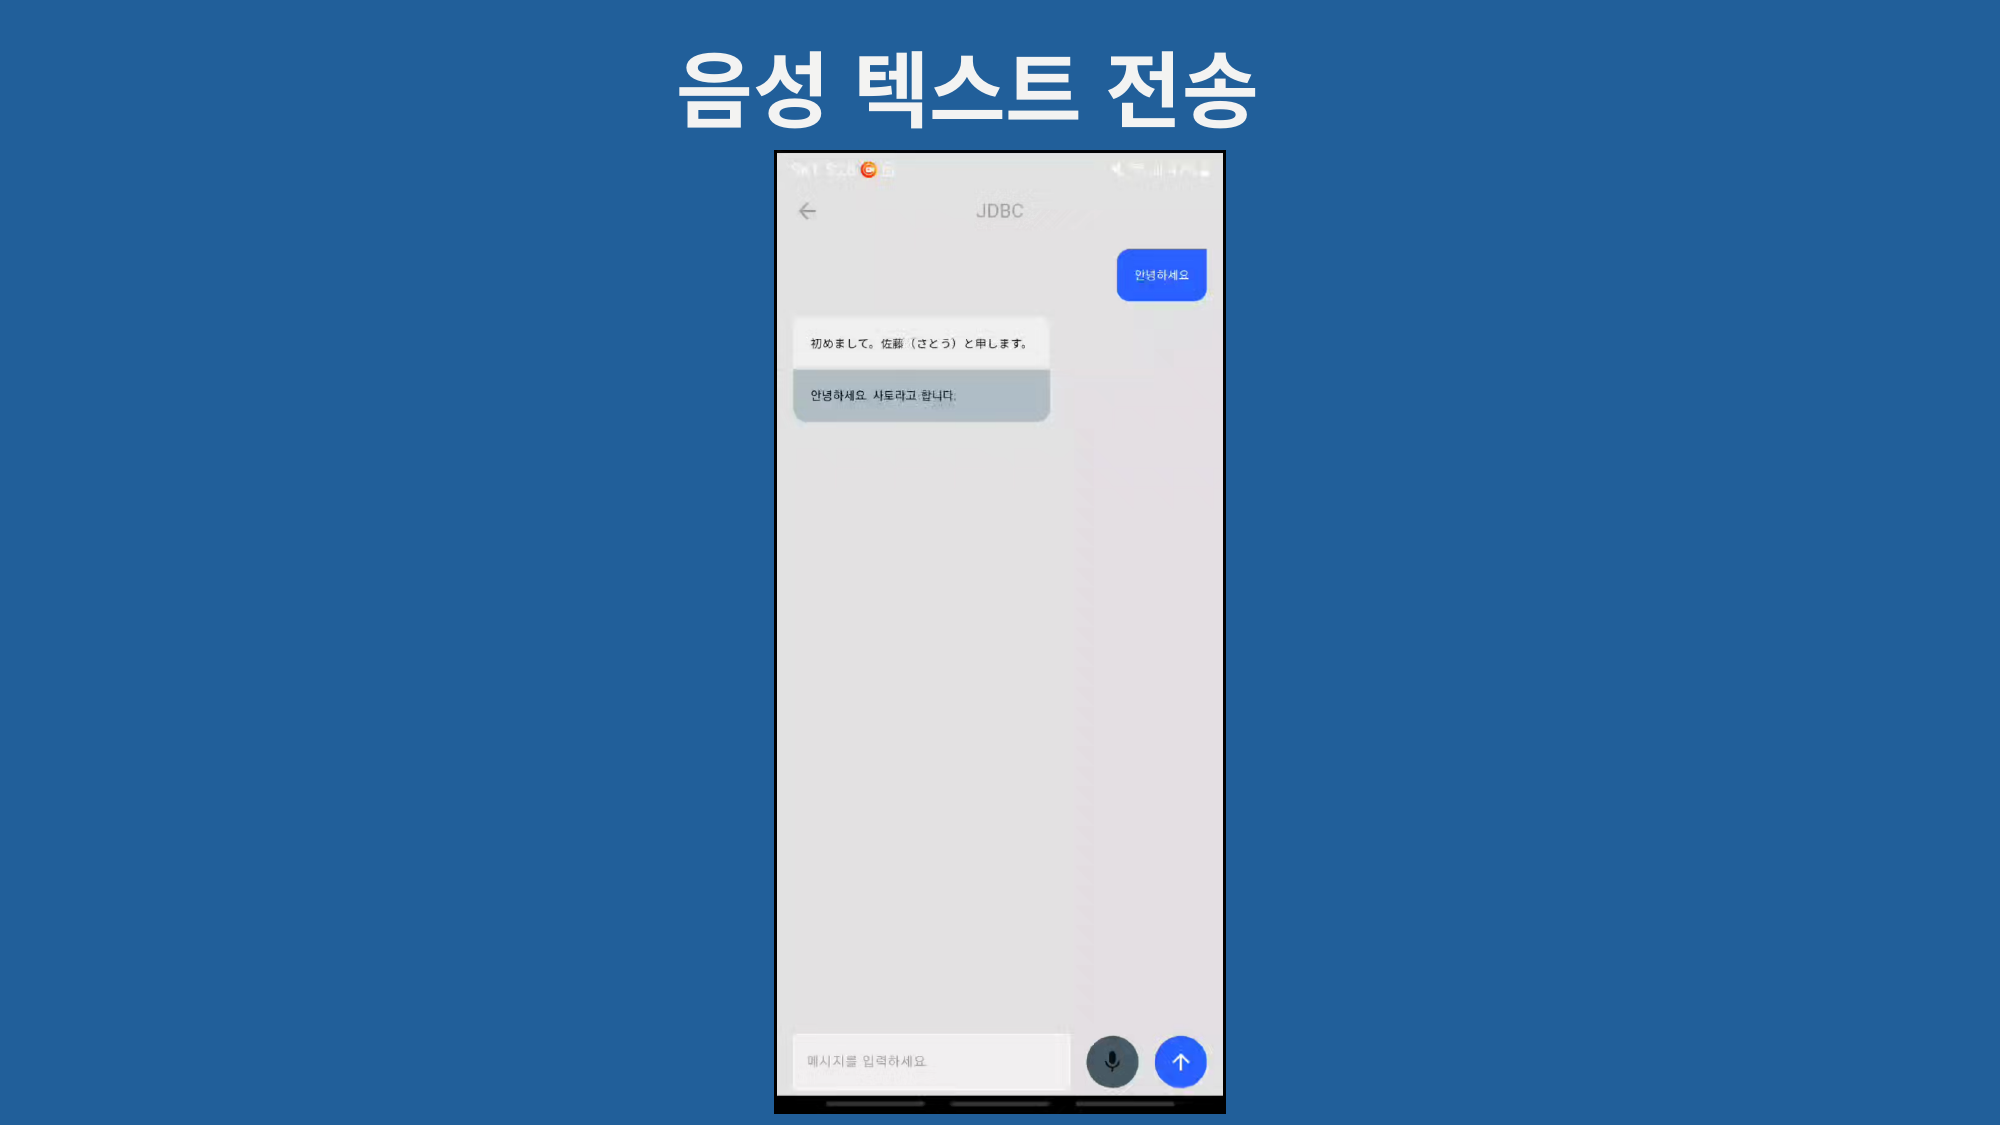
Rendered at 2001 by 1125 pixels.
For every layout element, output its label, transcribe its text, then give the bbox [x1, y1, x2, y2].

text_box 음성 텍스트 전송 [676, 22, 1323, 139]
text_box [773, 149, 1227, 1115]
